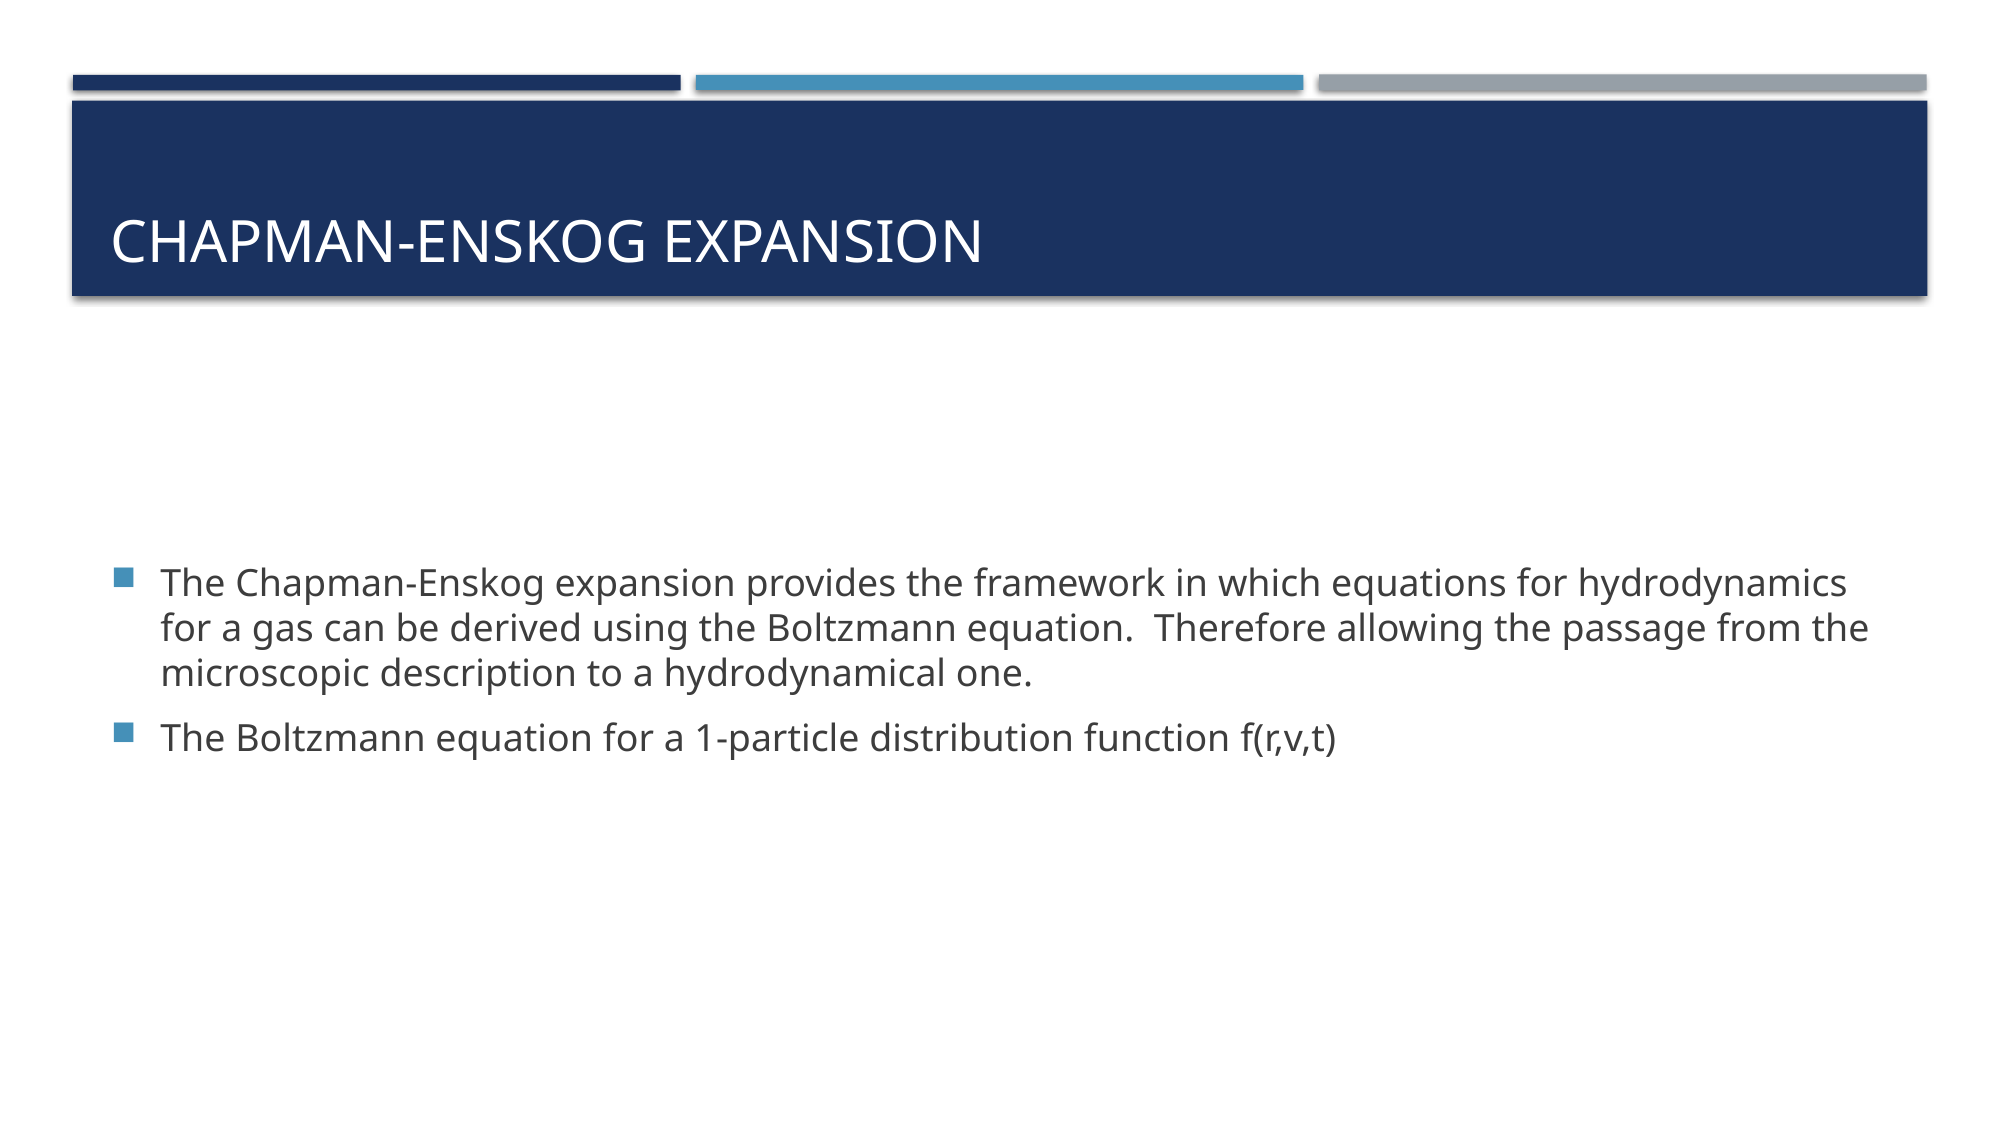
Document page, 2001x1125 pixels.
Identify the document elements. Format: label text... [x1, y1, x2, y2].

title Chapman-Enskog Expansion [95, 115, 1905, 282]
list The Chapman-Enskog expansion provides the framework in which equations for hydrodynamics for a gas can be derived using the Boltzmann equation. Therefore allowing the passage from the microscopic description to a hydrodynamical one. The Boltzmann equation for a 1-particle distribution function f(r,v,t) [95, 357, 1905, 962]
